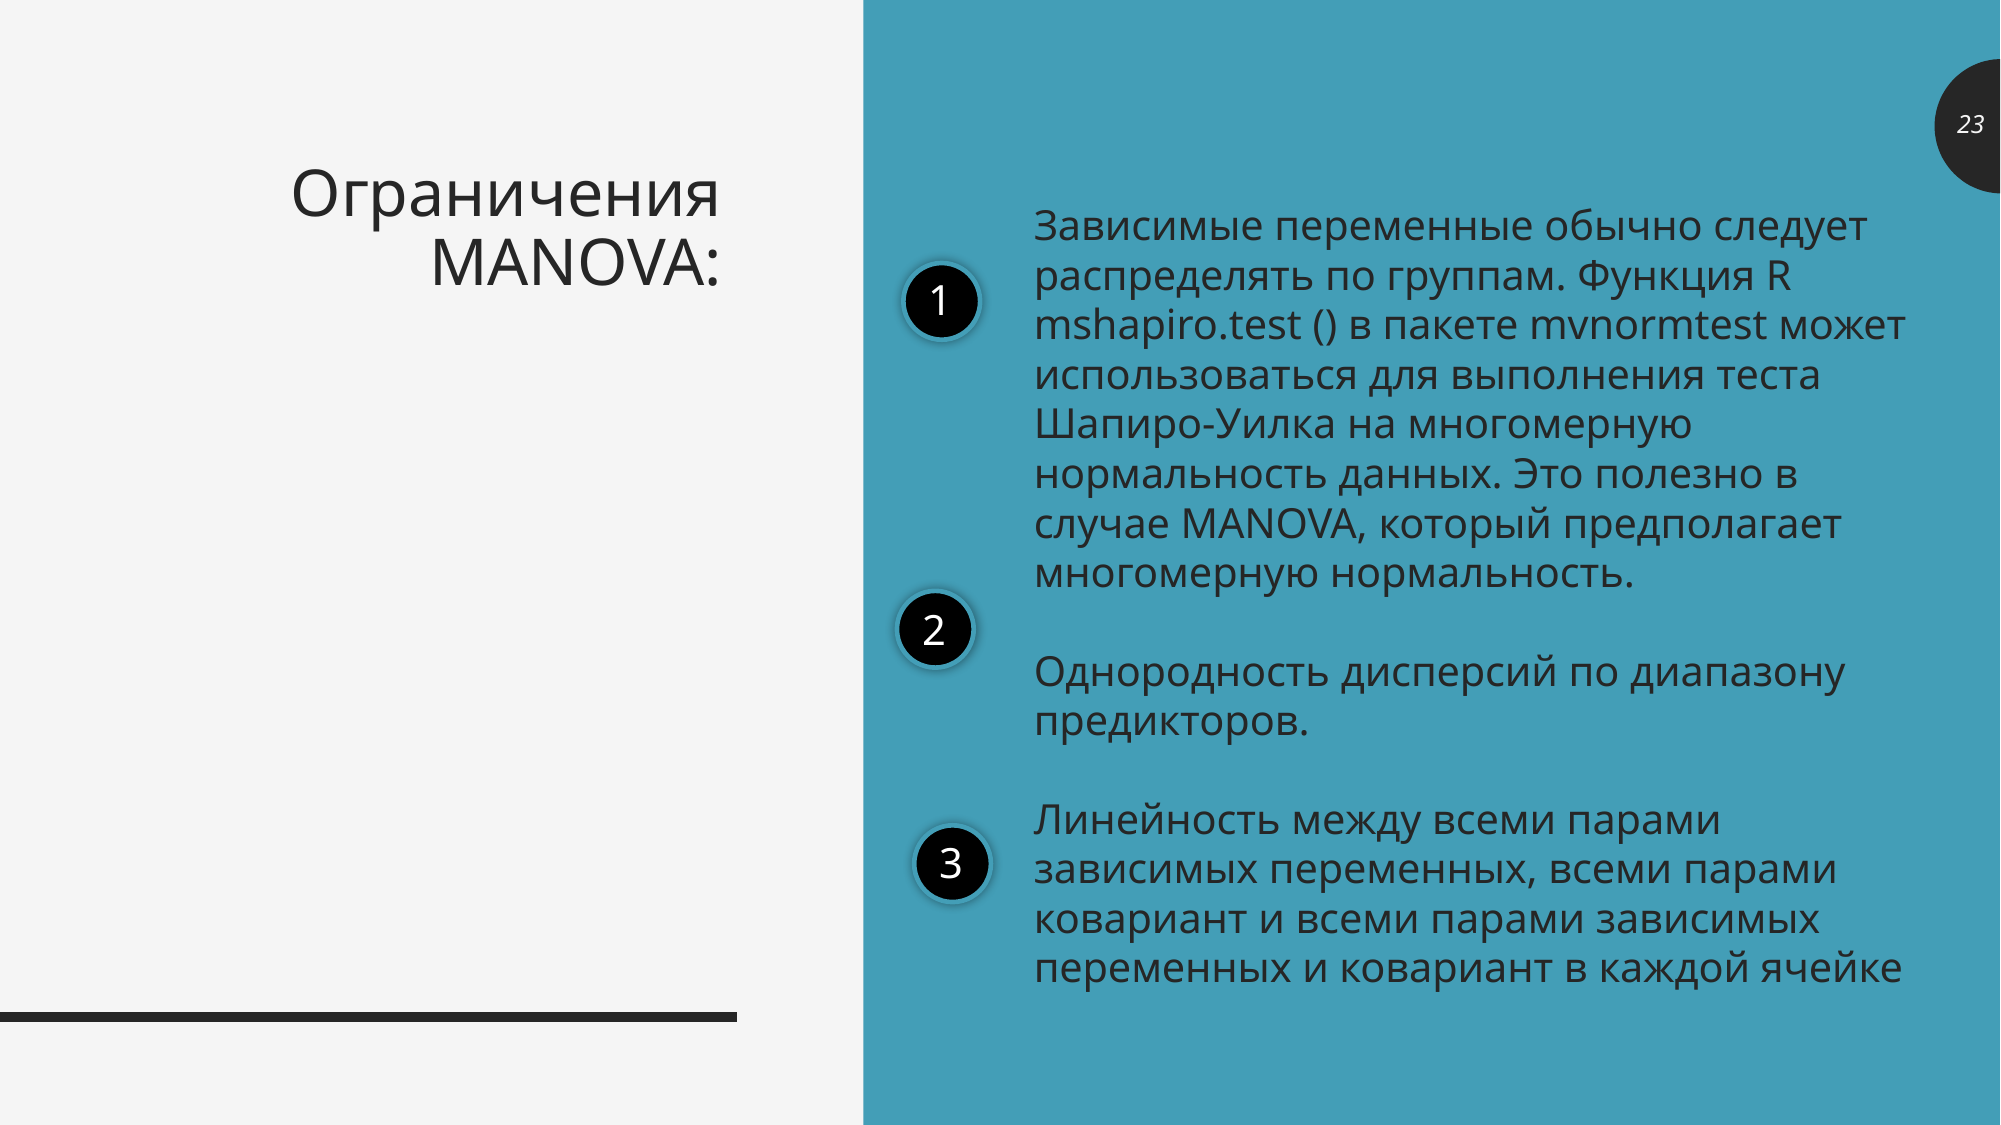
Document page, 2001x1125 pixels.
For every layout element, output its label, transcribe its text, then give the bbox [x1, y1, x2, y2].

text_box [927, 894, 978, 904]
text_box [969, 272, 982, 330]
text_box [914, 589, 957, 596]
text_box [917, 332, 967, 341]
text_box 3 [924, 829, 980, 894]
text_box [912, 661, 959, 669]
text_box [963, 601, 975, 658]
text_box [895, 601, 907, 657]
text_box [980, 835, 992, 892]
text_box 1 [914, 266, 969, 332]
text_box [933, 824, 972, 829]
text_box 2 [907, 596, 963, 661]
title Ограничения MANOVA: [108, 152, 738, 527]
list Зависимые переменные обычно следует распределять по группам. Функция R mshapiro.test () в пакете mvnormtest может использоваться для выполнения теста Шапиро-Уилка на многомерную нормальность данных. Это полезно в случае MANOVA, который предполагает многомерную нормальность. Однородность дисперсий по диапазону предикторов. Линейность между всеми парами зависимых переменных, всеми парами ковариант и всеми парами зависимых переменных и ковариант в каждой ячейке [1018, 191, 1922, 1013]
text_box [924, 261, 959, 266]
text_box [902, 273, 914, 330]
text_box [913, 836, 924, 891]
